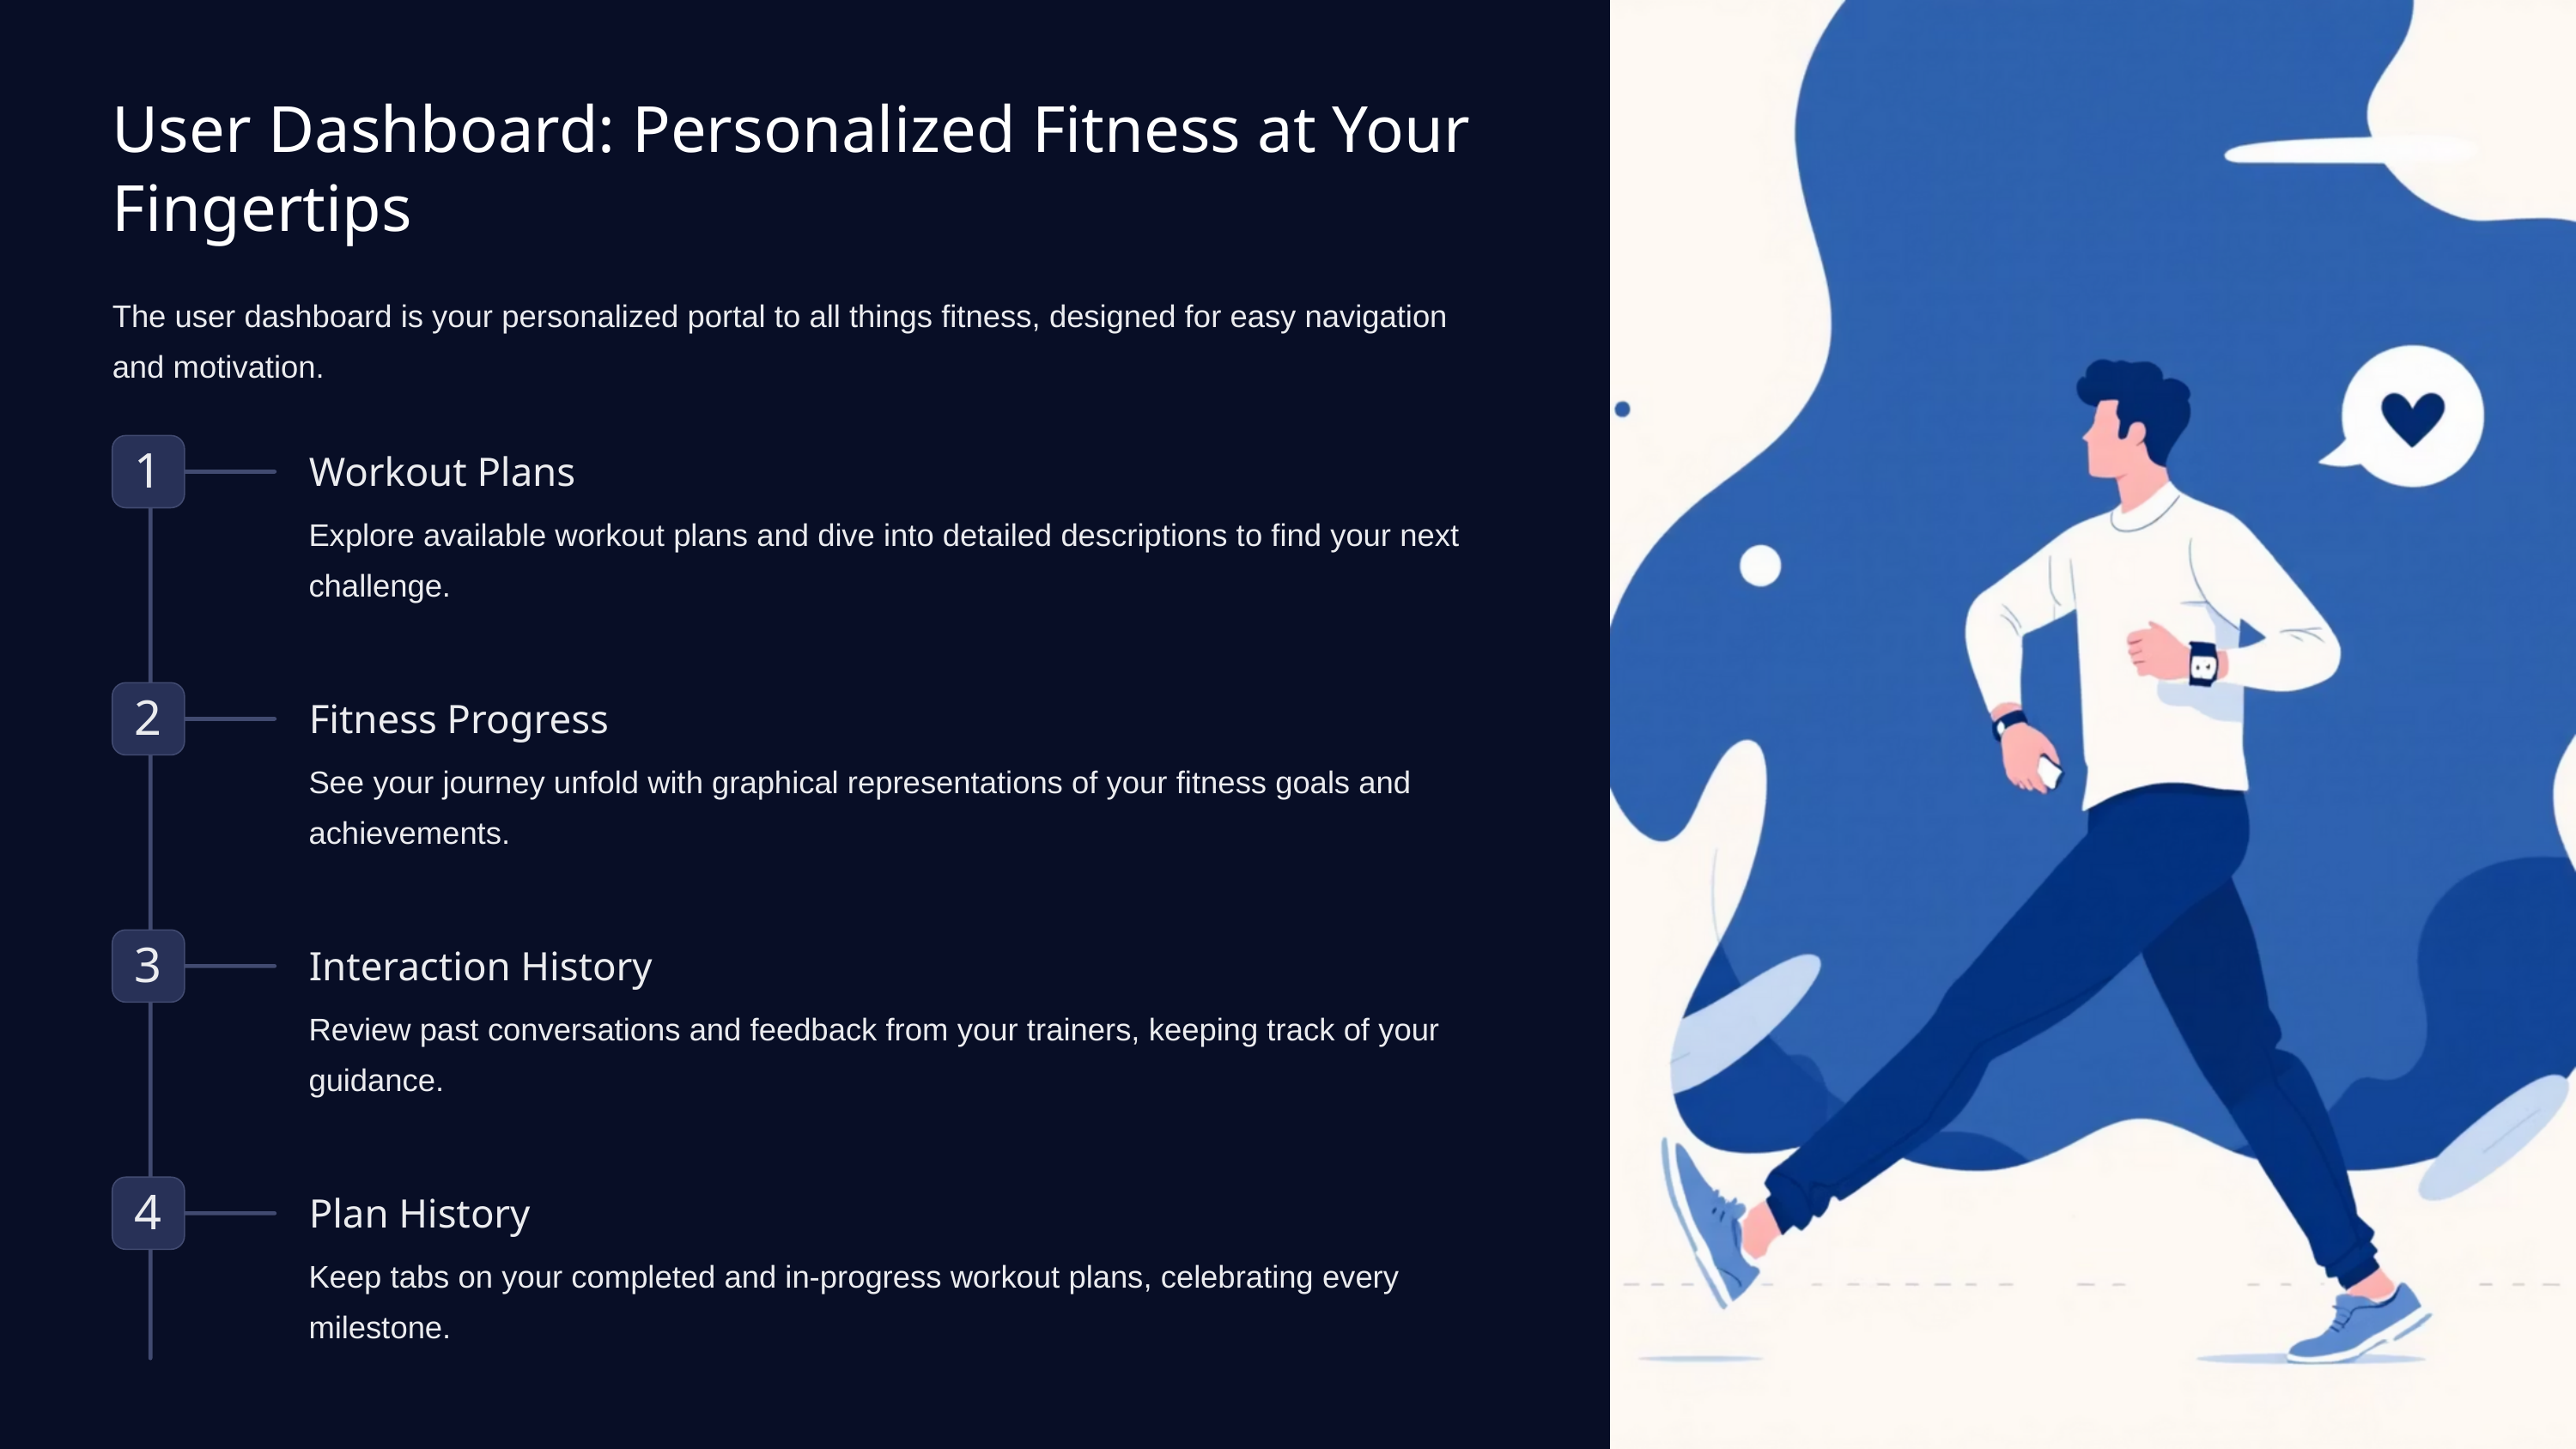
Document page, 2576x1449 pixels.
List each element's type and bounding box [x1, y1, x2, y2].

text_box [111, 1176, 185, 1251]
text_box [189, 716, 277, 721]
text_box [189, 469, 277, 475]
text_box [148, 516, 153, 680]
text_box [148, 763, 153, 927]
text_box [189, 963, 277, 968]
text_box [1609, 0, 2576, 1449]
text_box [111, 434, 185, 509]
text_box [0, 0, 1607, 1449]
text_box [148, 1258, 153, 1361]
text_box [189, 1210, 277, 1216]
text_box [111, 682, 185, 756]
text_box [148, 1010, 153, 1174]
text_box [111, 929, 185, 1003]
